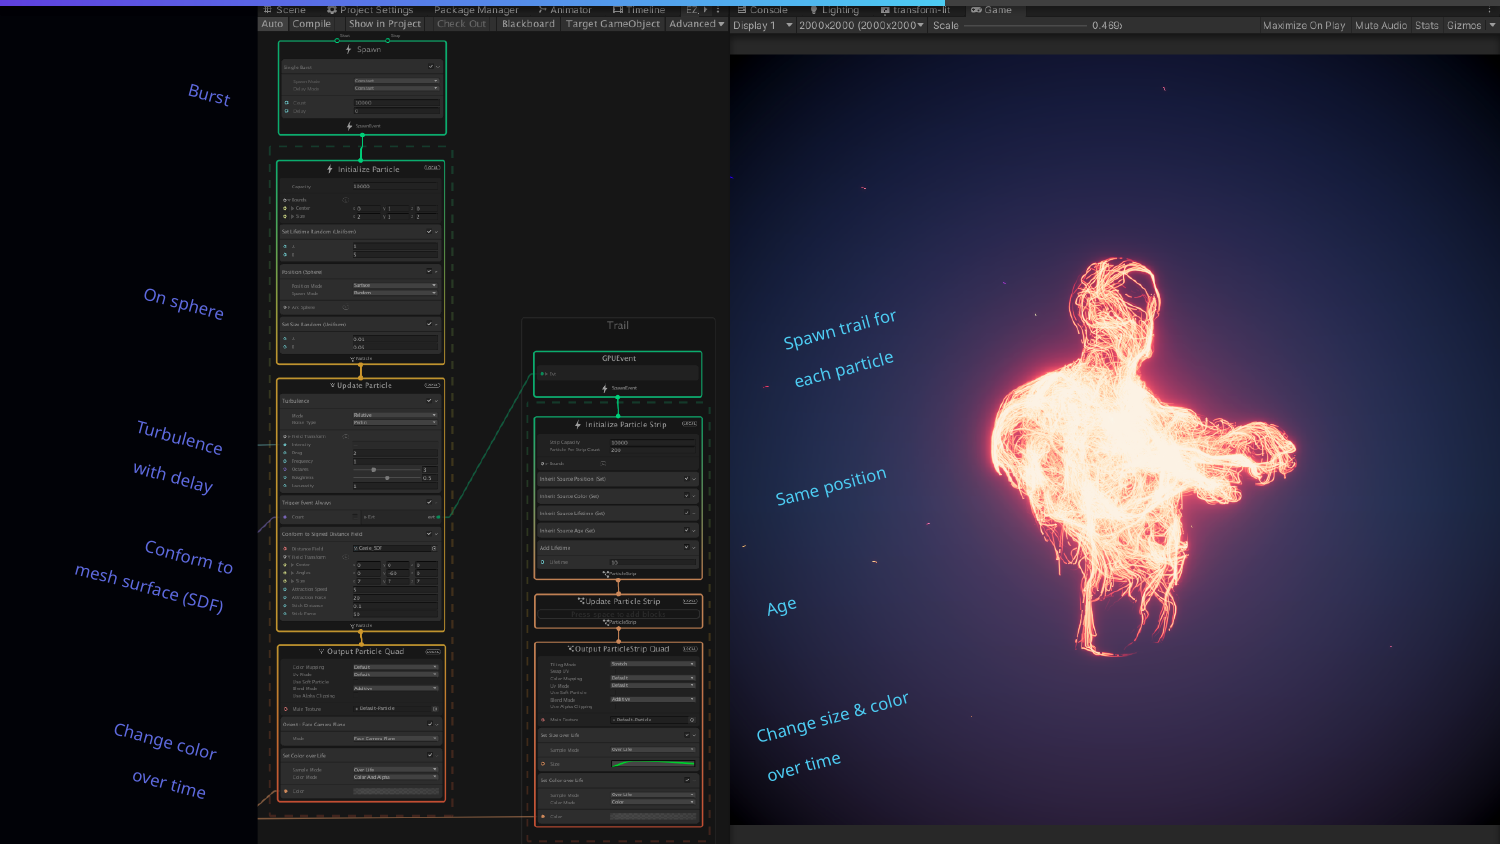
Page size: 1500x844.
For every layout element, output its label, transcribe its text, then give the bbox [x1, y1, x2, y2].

text_box Conform to mesh surface (SDF) [0, 473, 252, 628]
picture [257, 0, 1500, 844]
text_box Turbulence with delay [107, 386, 247, 509]
text_box On sphere [125, 252, 249, 335]
text_box Change color over time [84, 687, 241, 815]
text_box Burst [169, 49, 252, 121]
text_box [0, 0, 255, 7]
